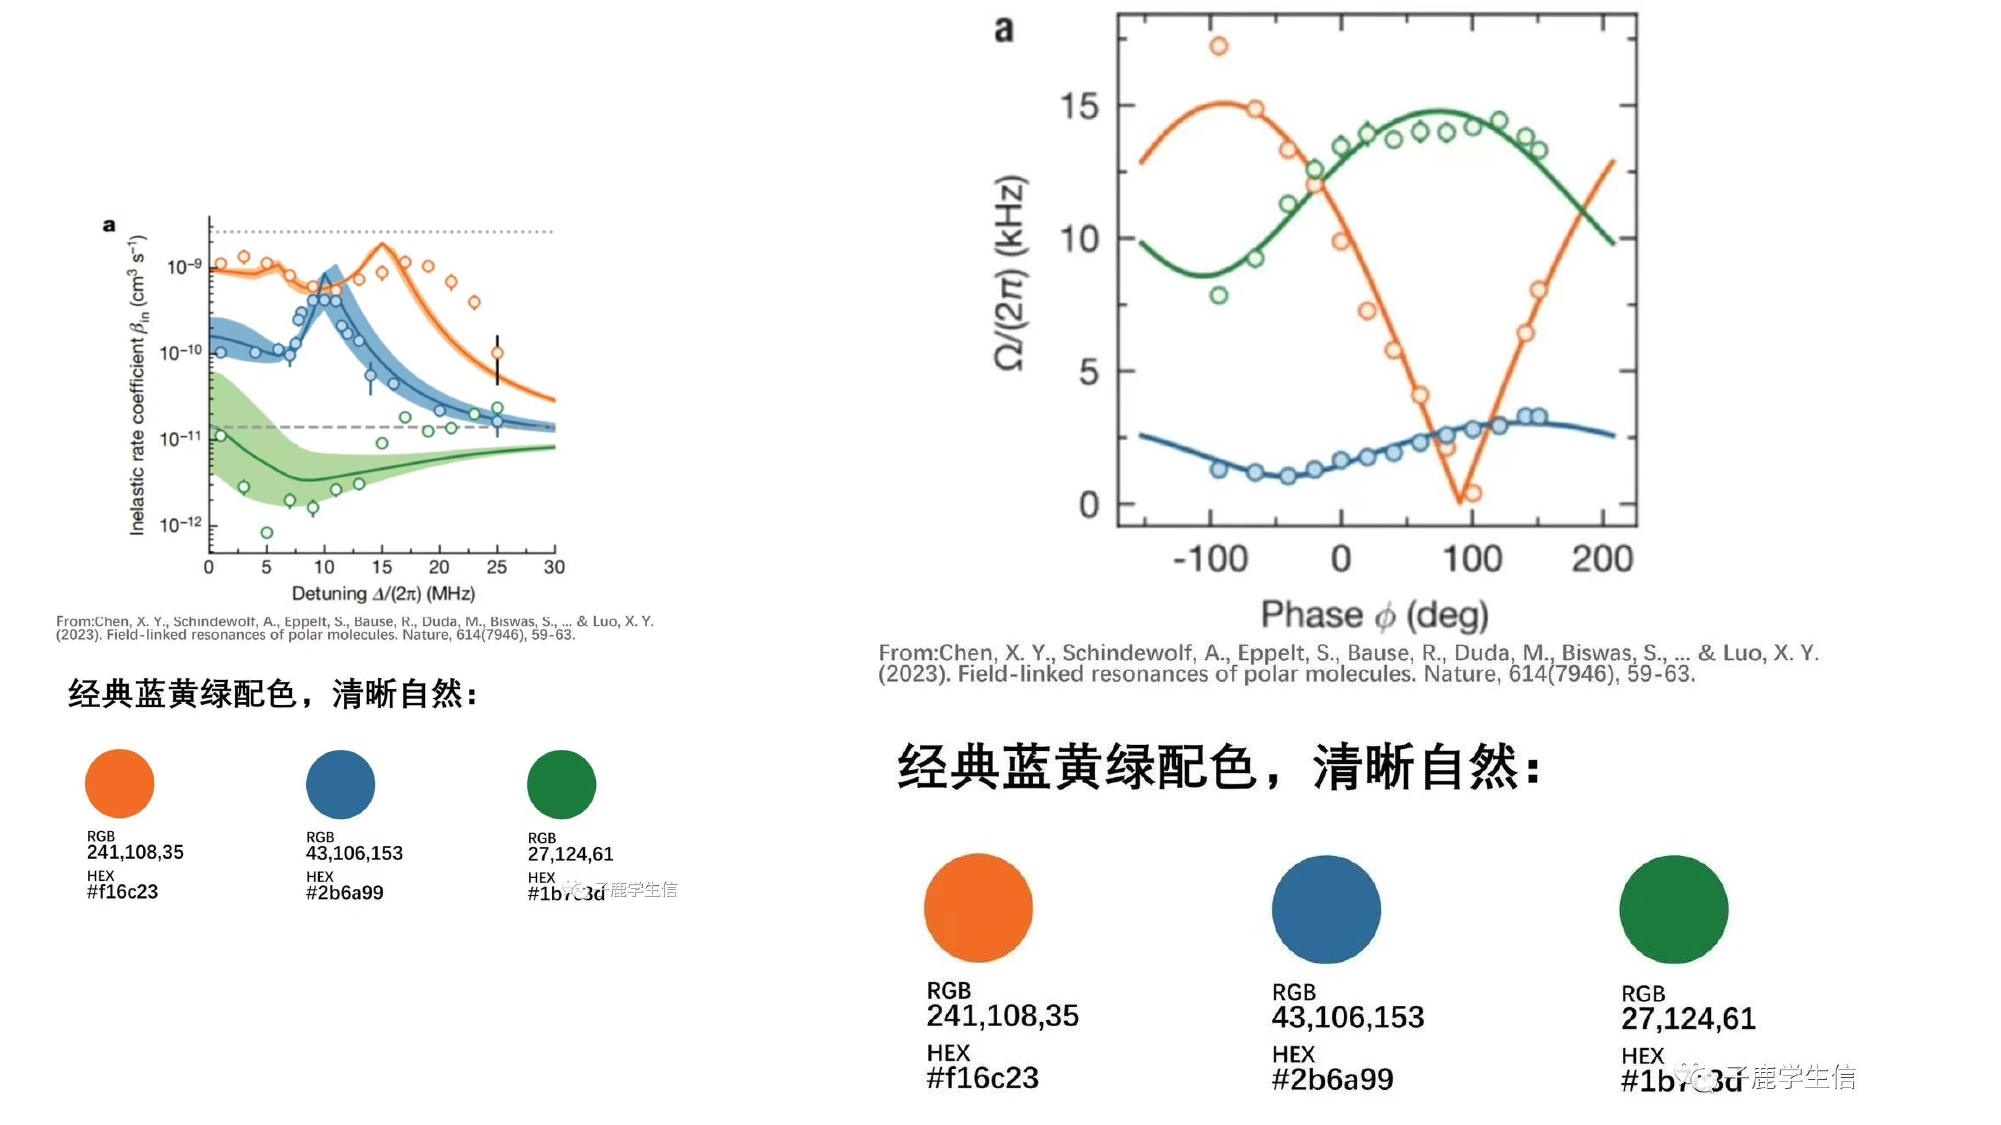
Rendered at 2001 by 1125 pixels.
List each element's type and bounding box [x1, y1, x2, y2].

list [0, 205, 700, 920]
picture [790, 0, 1892, 1125]
